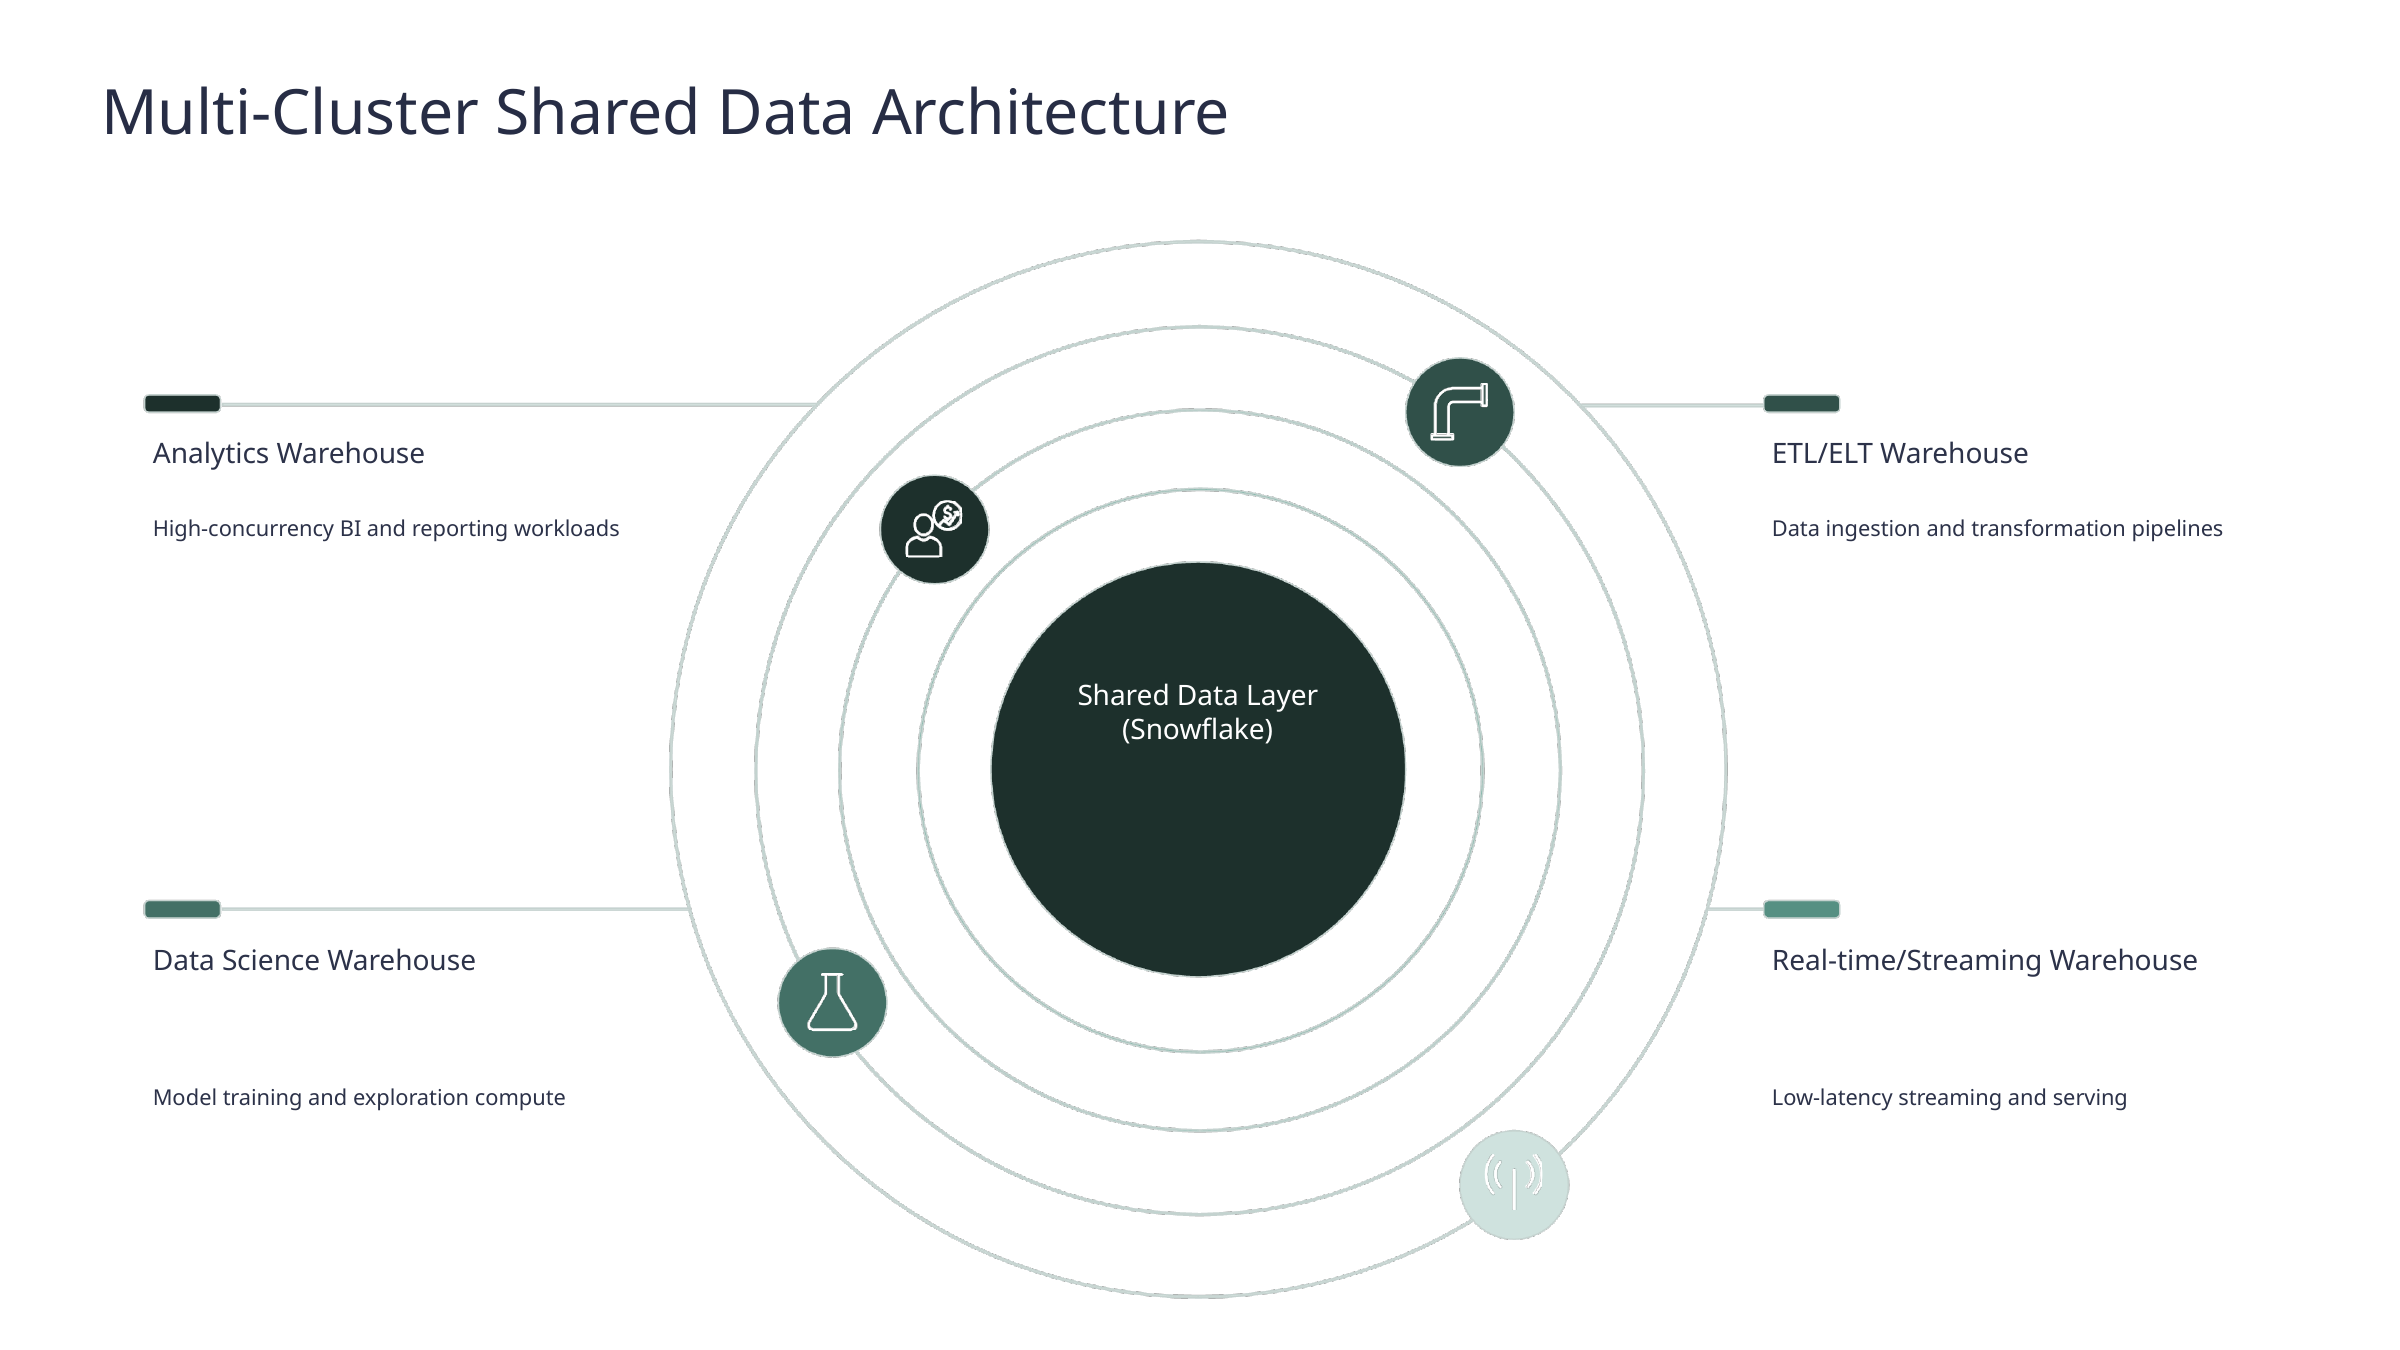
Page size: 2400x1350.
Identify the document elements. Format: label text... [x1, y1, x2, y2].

picture [100, 198, 2299, 1340]
text_box Multi-Cluster Shared Data Architecture [100, 69, 1173, 149]
